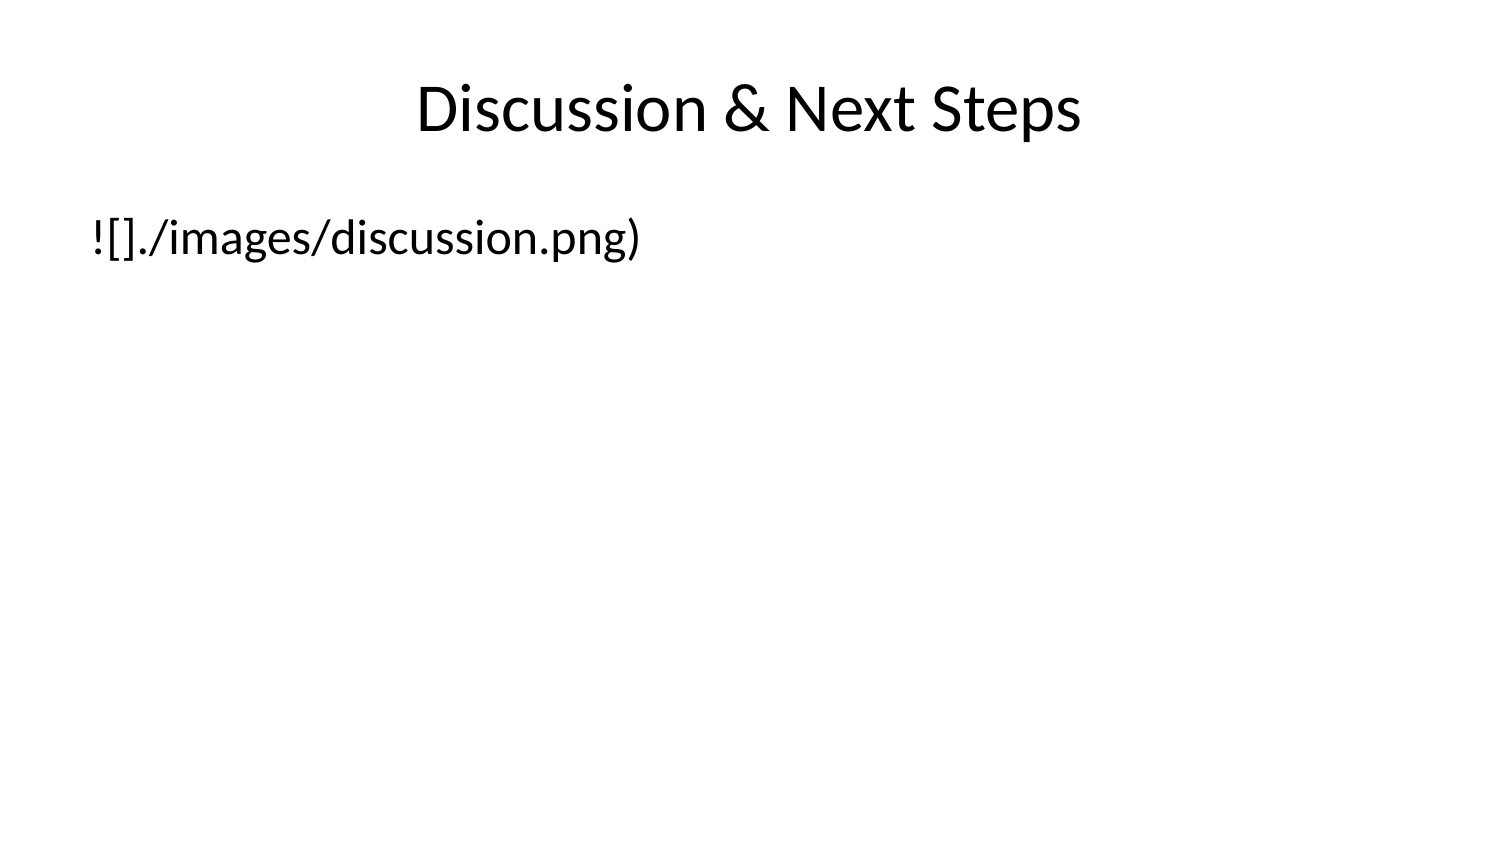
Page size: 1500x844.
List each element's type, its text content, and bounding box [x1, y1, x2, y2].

title Discussion & Next Steps [75, 33, 1425, 175]
list ![]./images/discussion.png) [75, 196, 1425, 754]
